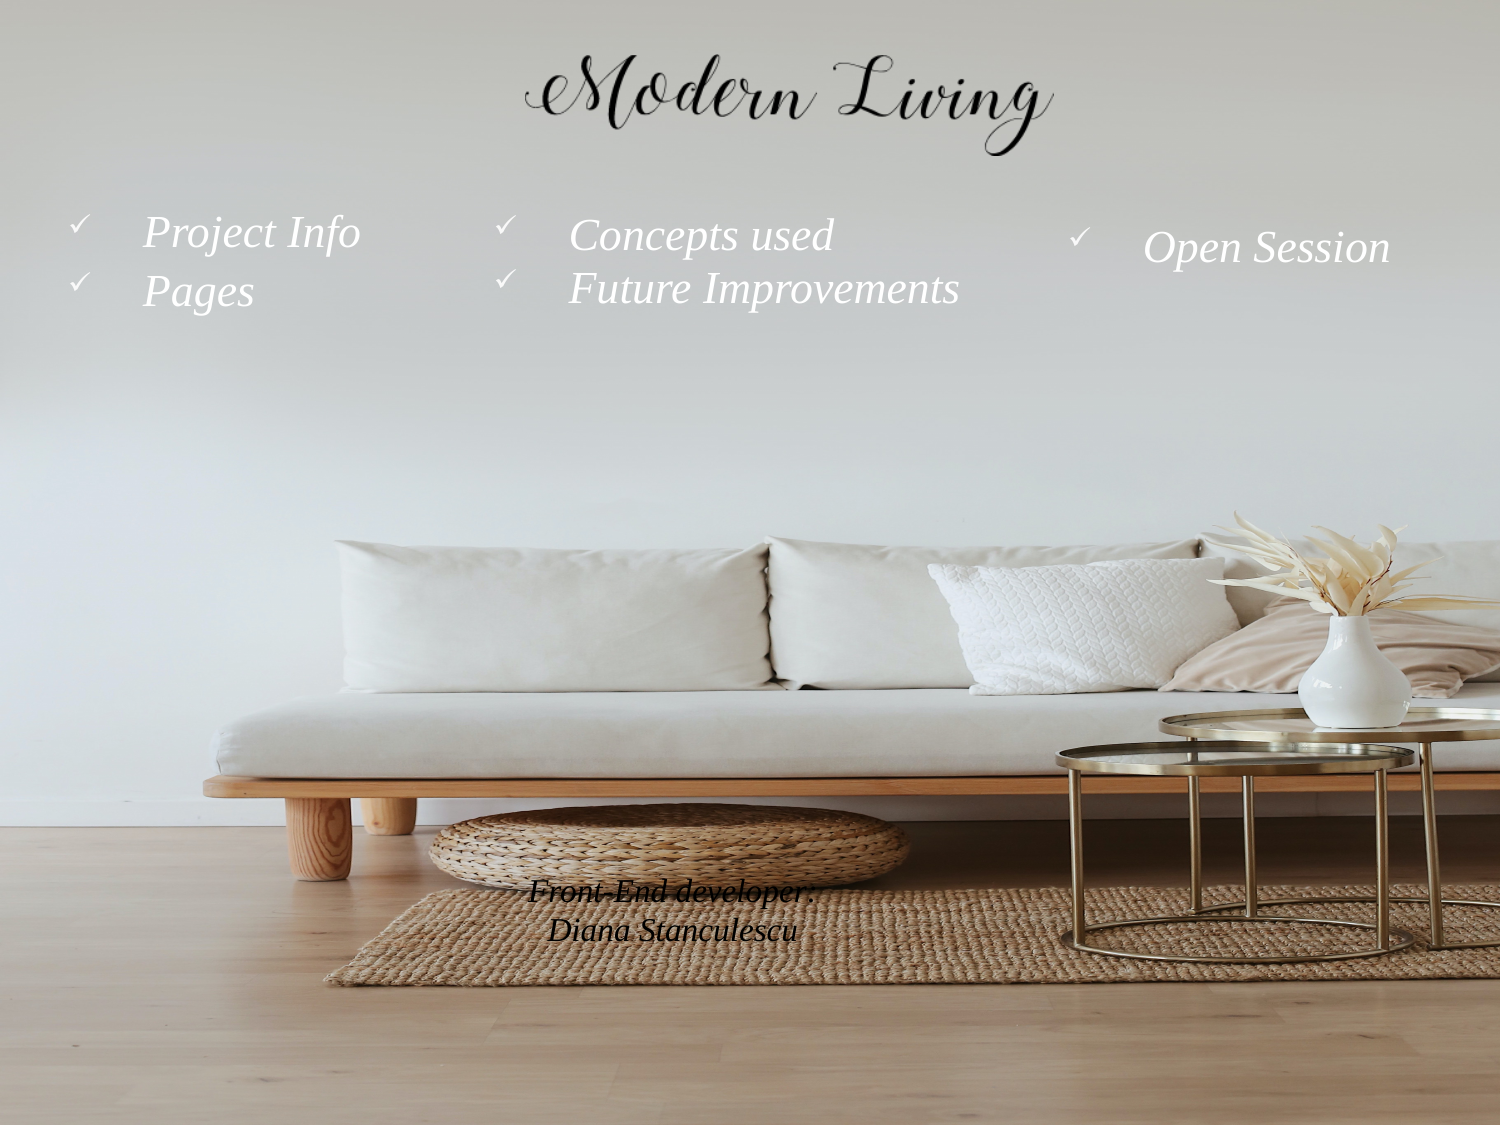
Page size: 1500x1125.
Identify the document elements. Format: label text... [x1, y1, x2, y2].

text_box Open Session [1053, 219, 1500, 364]
picture [0, 0, 1500, 1125]
subtitle Project Info Pages [53, 200, 585, 489]
text_box Front-End developer: Diana Stanculescu [407, 869, 939, 977]
text_box Concepts used Future Improvements [478, 208, 1011, 496]
